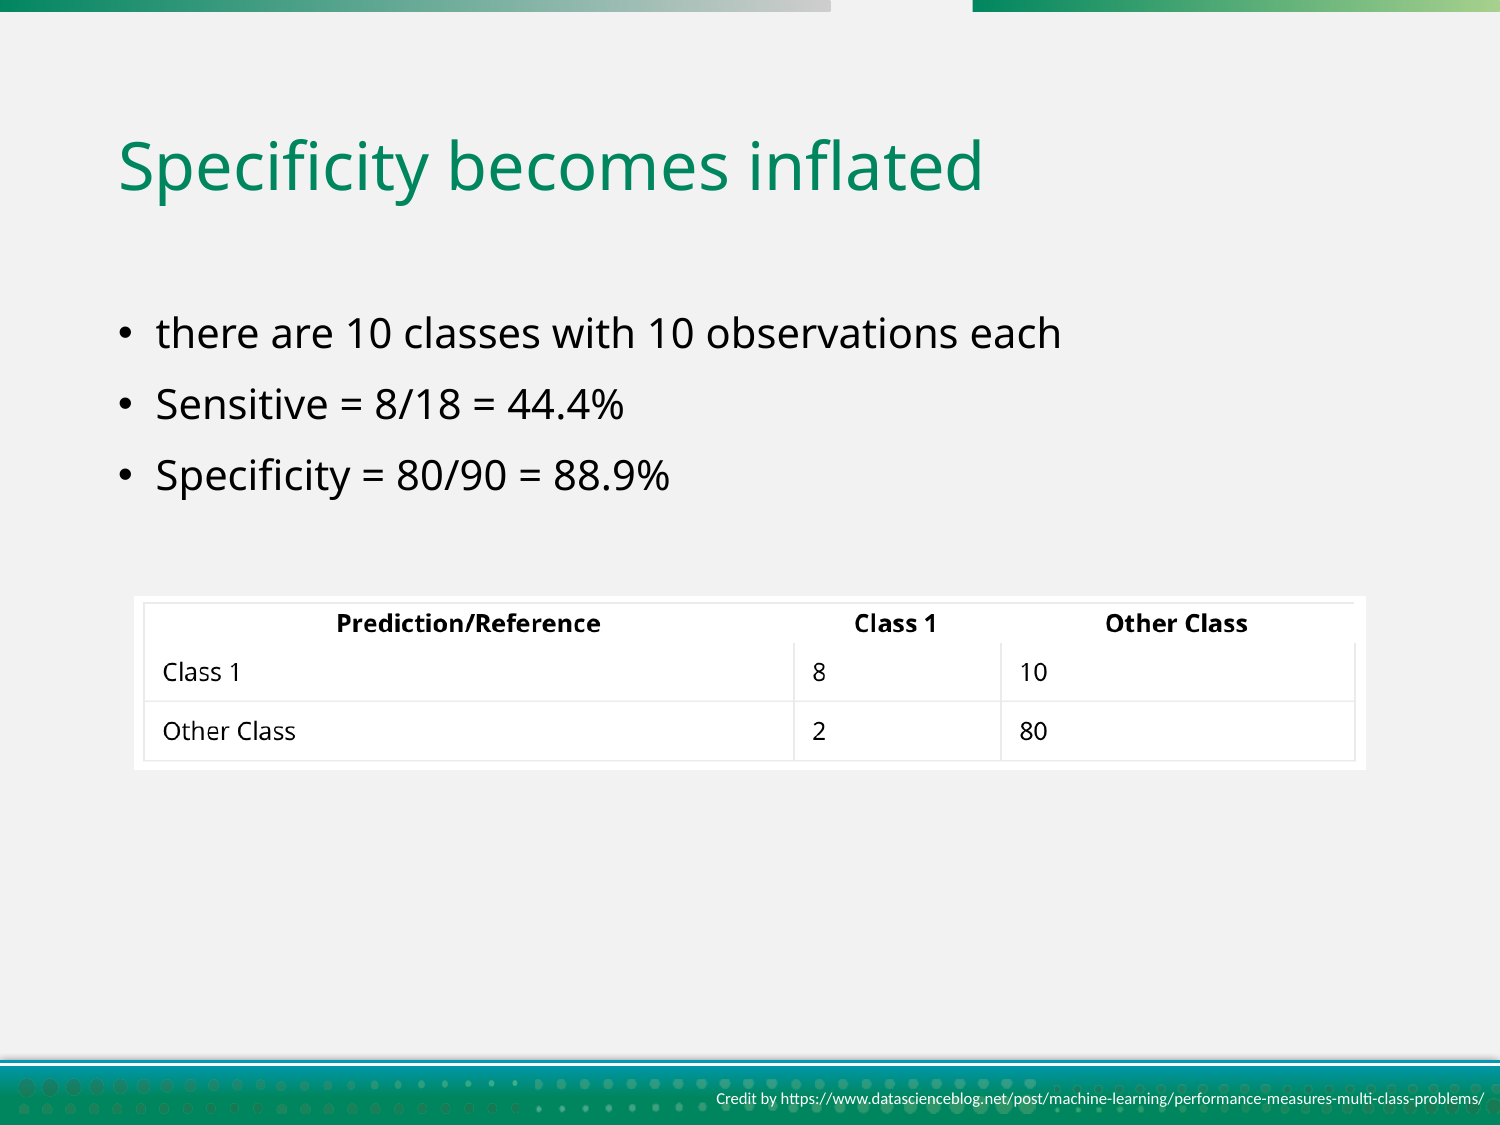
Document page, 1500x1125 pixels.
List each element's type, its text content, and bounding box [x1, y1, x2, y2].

list there are 10 classes with 10 observations each Sensitive = 8/18 = 44.4% Specificity = 80/90 = 88.9% [103, 299, 1397, 597]
title Specificity becomes inflated [103, 59, 1397, 278]
text_box Credit by https://www.datascienceblog.net/post/machine-learning/performance-measures-multi-class-problems/ [296, 1080, 1500, 1115]
picture [134, 596, 1366, 770]
